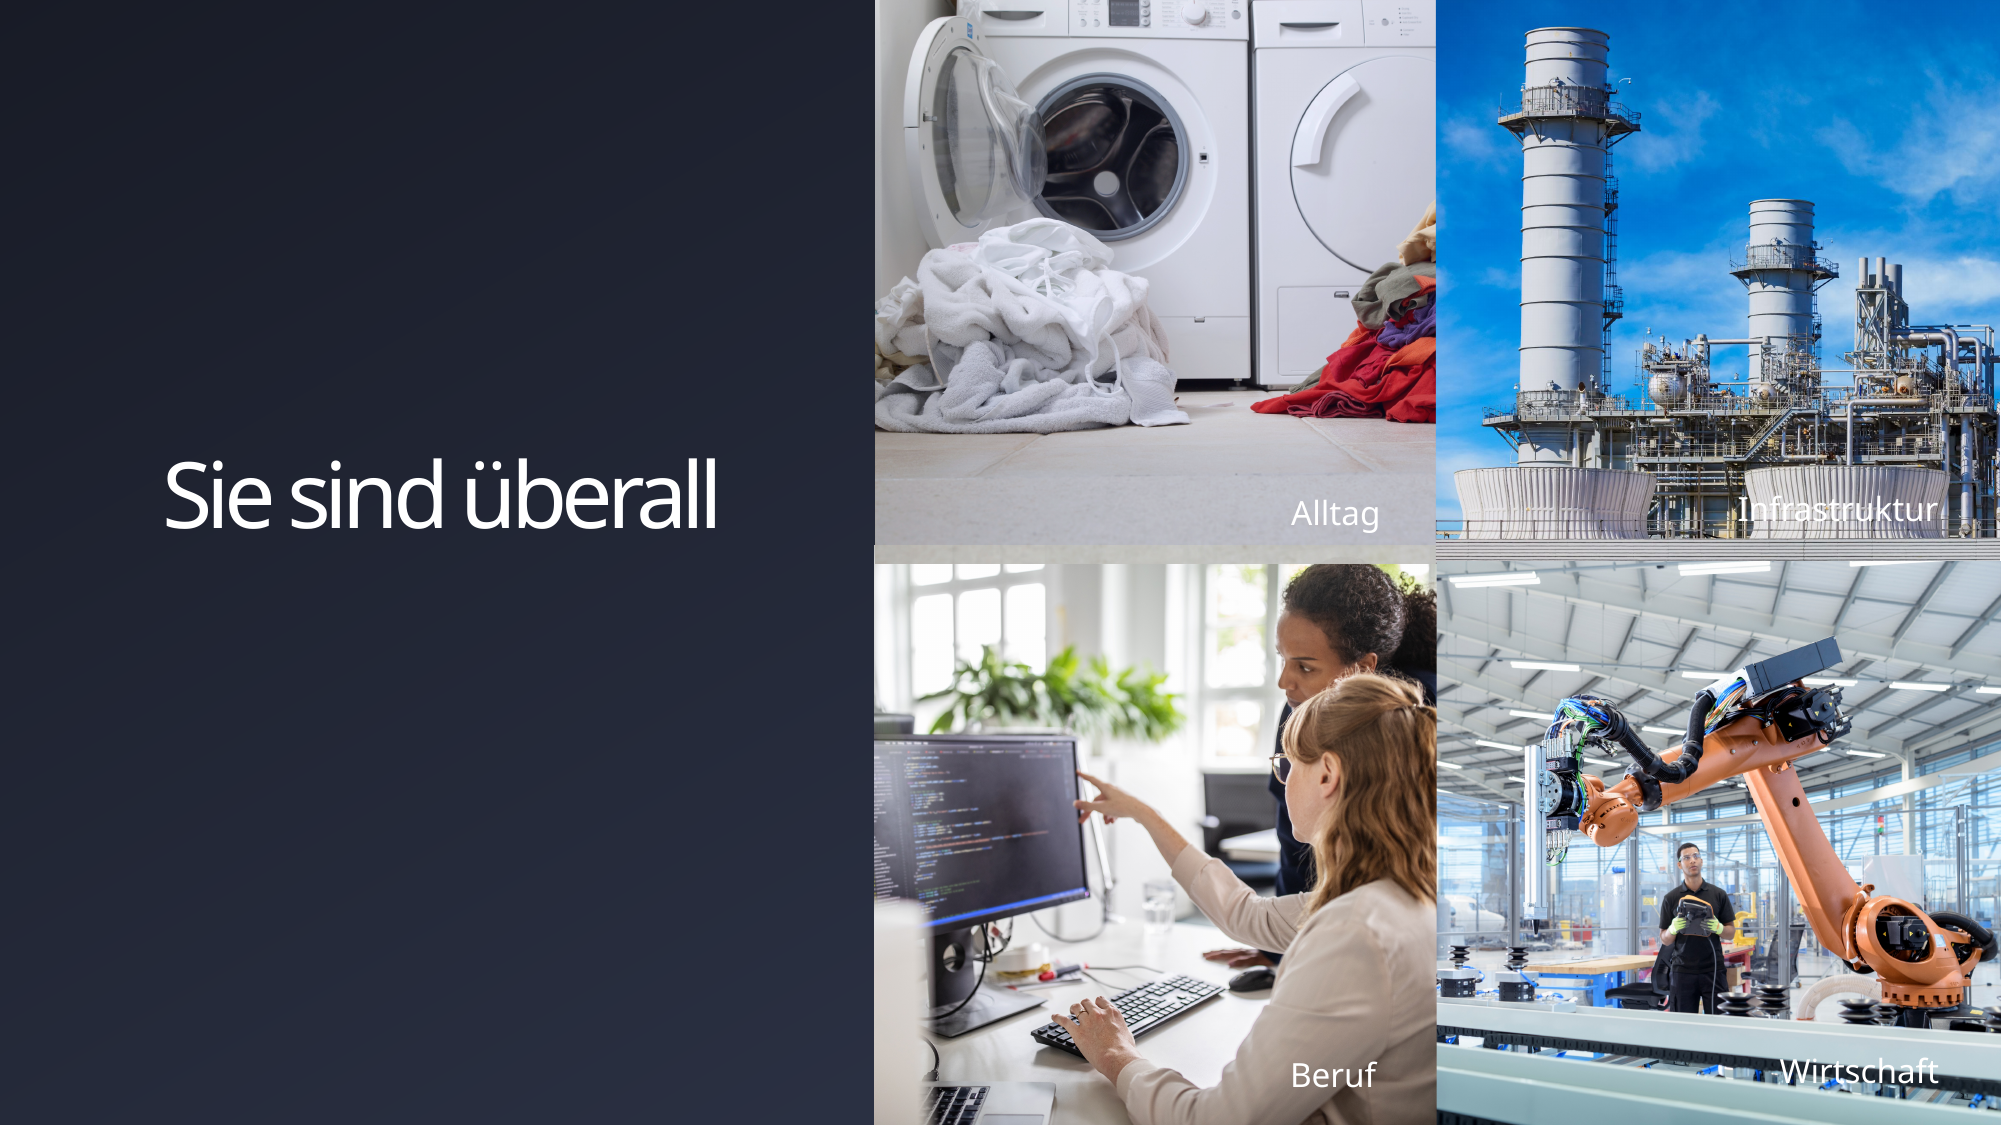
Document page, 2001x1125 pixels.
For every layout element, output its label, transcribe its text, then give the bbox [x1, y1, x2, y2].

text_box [1018, 1046, 1391, 1125]
picture [874, 0, 2001, 1125]
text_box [1582, 1043, 1955, 1125]
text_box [1581, 480, 1954, 561]
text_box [1023, 484, 1396, 589]
text_box Sie sind überall [148, 418, 740, 555]
